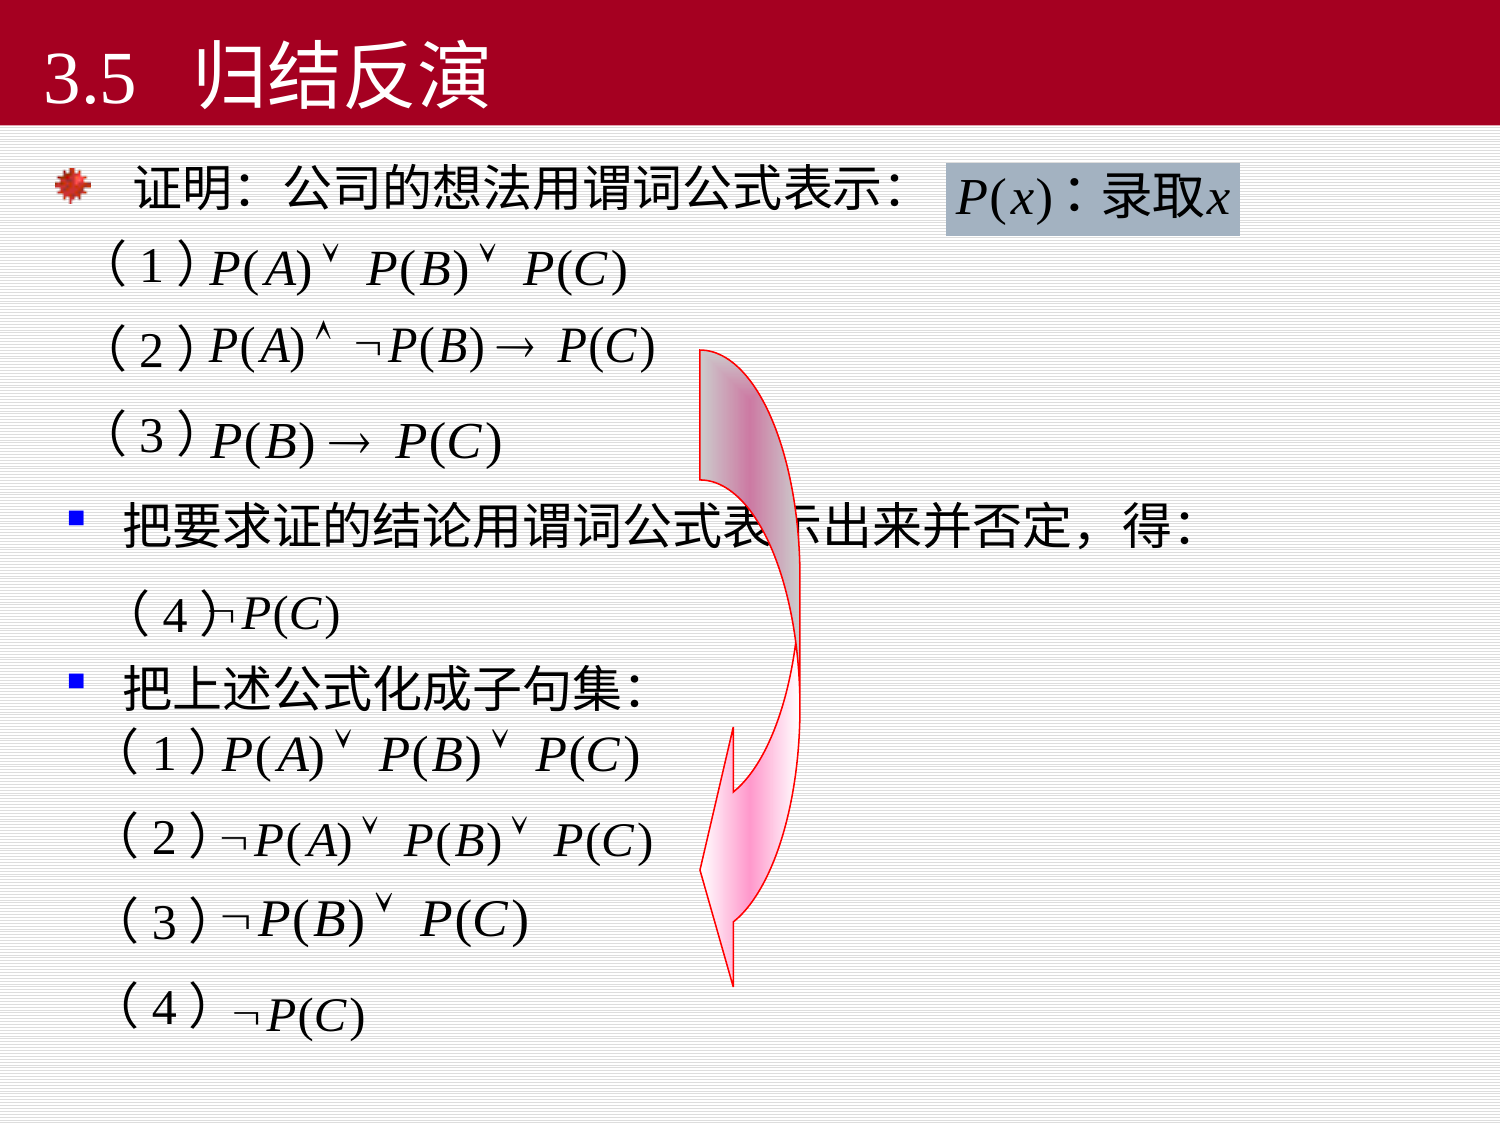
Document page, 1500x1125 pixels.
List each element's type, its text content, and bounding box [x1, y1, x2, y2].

picture [55, 168, 91, 204]
text_box 把上述公式化成子句集： [49, 649, 788, 725]
slide_number [1109, 1052, 1461, 1125]
text_box 3.5 归结反演 [0, 0, 1500, 126]
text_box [74, 712, 726, 1058]
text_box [945, 162, 1241, 237]
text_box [62, 224, 713, 481]
text_box [715, 353, 800, 987]
text_box 把要求证的结论用谓词公式表示出来并否定，得： [49, 487, 776, 563]
text_box 把要求证的结论用谓词公式表示出来并否定，得： [792, 487, 1338, 563]
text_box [62, 574, 713, 651]
text_box 证明：公司的想法用谓词公式表示： 。 [41, 148, 1459, 1035]
